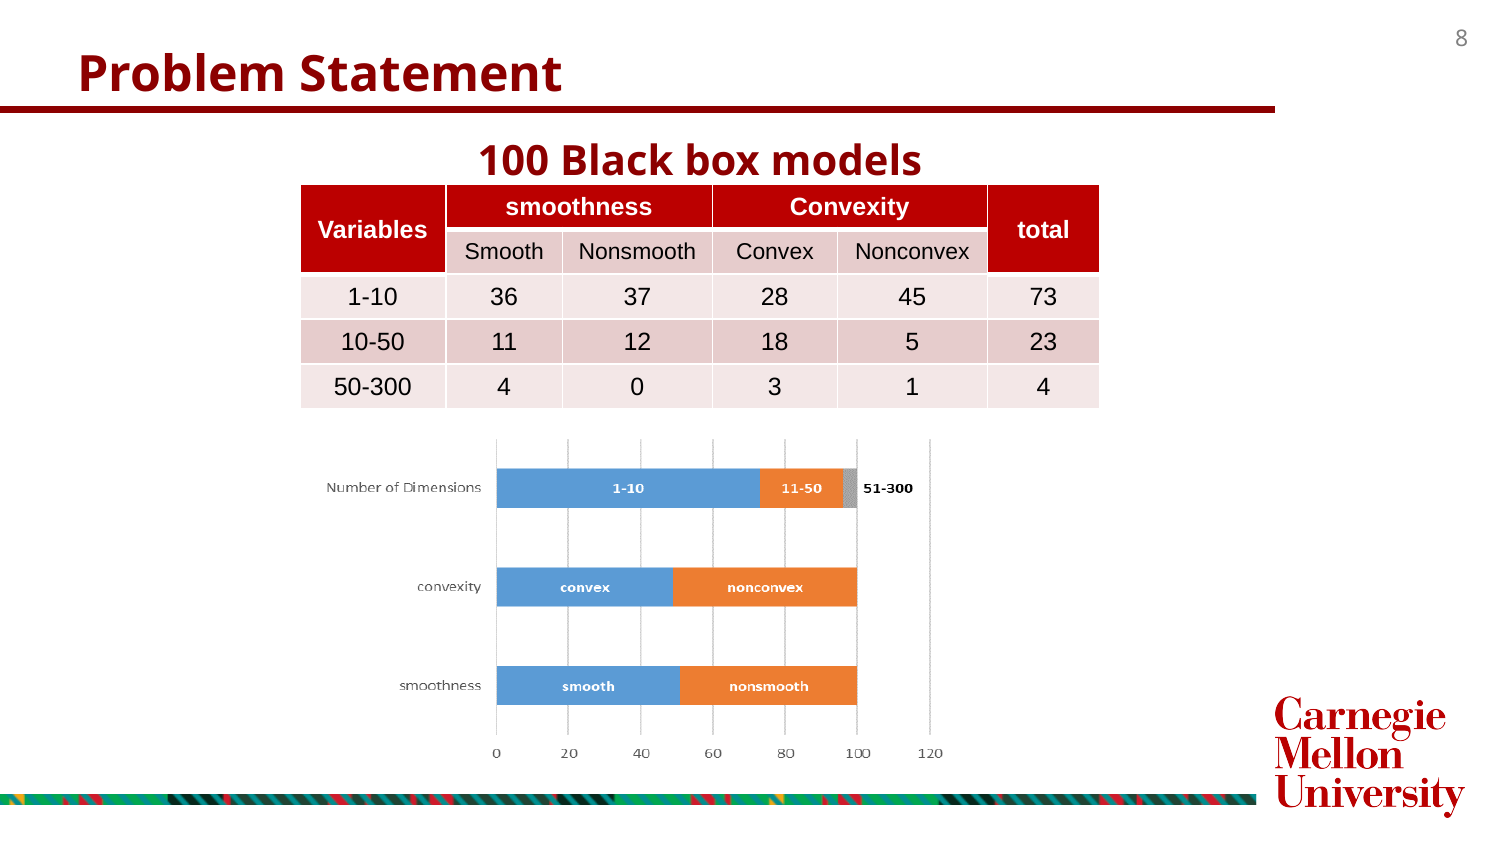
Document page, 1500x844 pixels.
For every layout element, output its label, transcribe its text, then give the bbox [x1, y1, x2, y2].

table_cell 18 [713, 320, 837, 363]
text_box Problem Statement [62, 34, 700, 106]
table_cell Nonconvex [838, 232, 987, 273]
table_cell 23 [988, 320, 1099, 363]
table_cell 4 [988, 365, 1099, 408]
table_cell 4 [447, 365, 562, 408]
table_cell 73 [988, 277, 1099, 318]
table_cell 28 [713, 275, 837, 318]
table_cell Smooth [447, 232, 562, 273]
table_cell 1-10 [301, 277, 445, 318]
text_box 100 Black box models [443, 126, 957, 183]
table_cell 1 [838, 365, 987, 408]
table_cell 37 [563, 275, 712, 318]
table_cell 50-300 [301, 365, 445, 408]
table_cell 0 [563, 365, 712, 408]
picture [313, 421, 962, 773]
table_cell 36 [447, 275, 562, 318]
picture [0, 794, 1257, 805]
table_header Convexity [713, 185, 987, 227]
table_header total [988, 185, 1099, 272]
table_cell 11 [447, 320, 562, 363]
table_cell 3 [713, 365, 837, 408]
picture [1275, 696, 1465, 818]
table_header Variables [301, 185, 445, 272]
table_cell 5 [838, 320, 987, 363]
table_cell 45 [838, 275, 987, 318]
table_cell Nonsmooth [563, 232, 712, 273]
table_cell 12 [563, 320, 712, 363]
table_header smoothness [447, 185, 712, 227]
table_cell 10-50 [301, 320, 445, 363]
table_cell Convex [713, 232, 837, 273]
